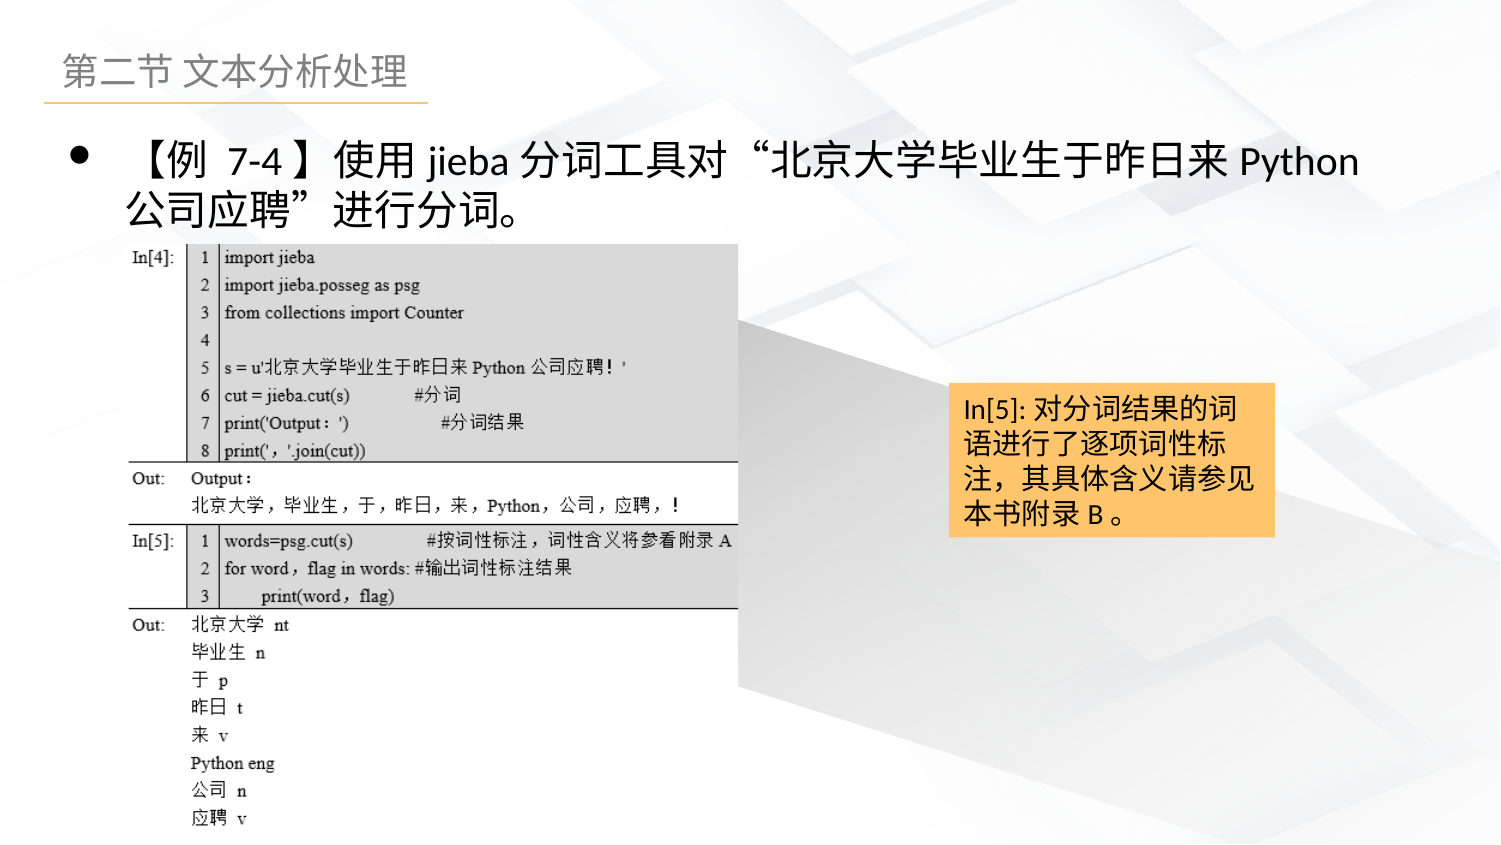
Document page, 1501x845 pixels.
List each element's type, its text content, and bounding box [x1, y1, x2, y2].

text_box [124, 244, 739, 835]
text_box [739, 318, 1501, 844]
text_box In[5]:对分词结果的词语进行了逐项词性标注，其具体含义请参见本书附录B。 [948, 382, 1276, 538]
text_box 【例 7-4】使用jieba分词工具对“北京大学毕业生于昨日来Python公司应聘”进行分词。 [53, 126, 1424, 314]
